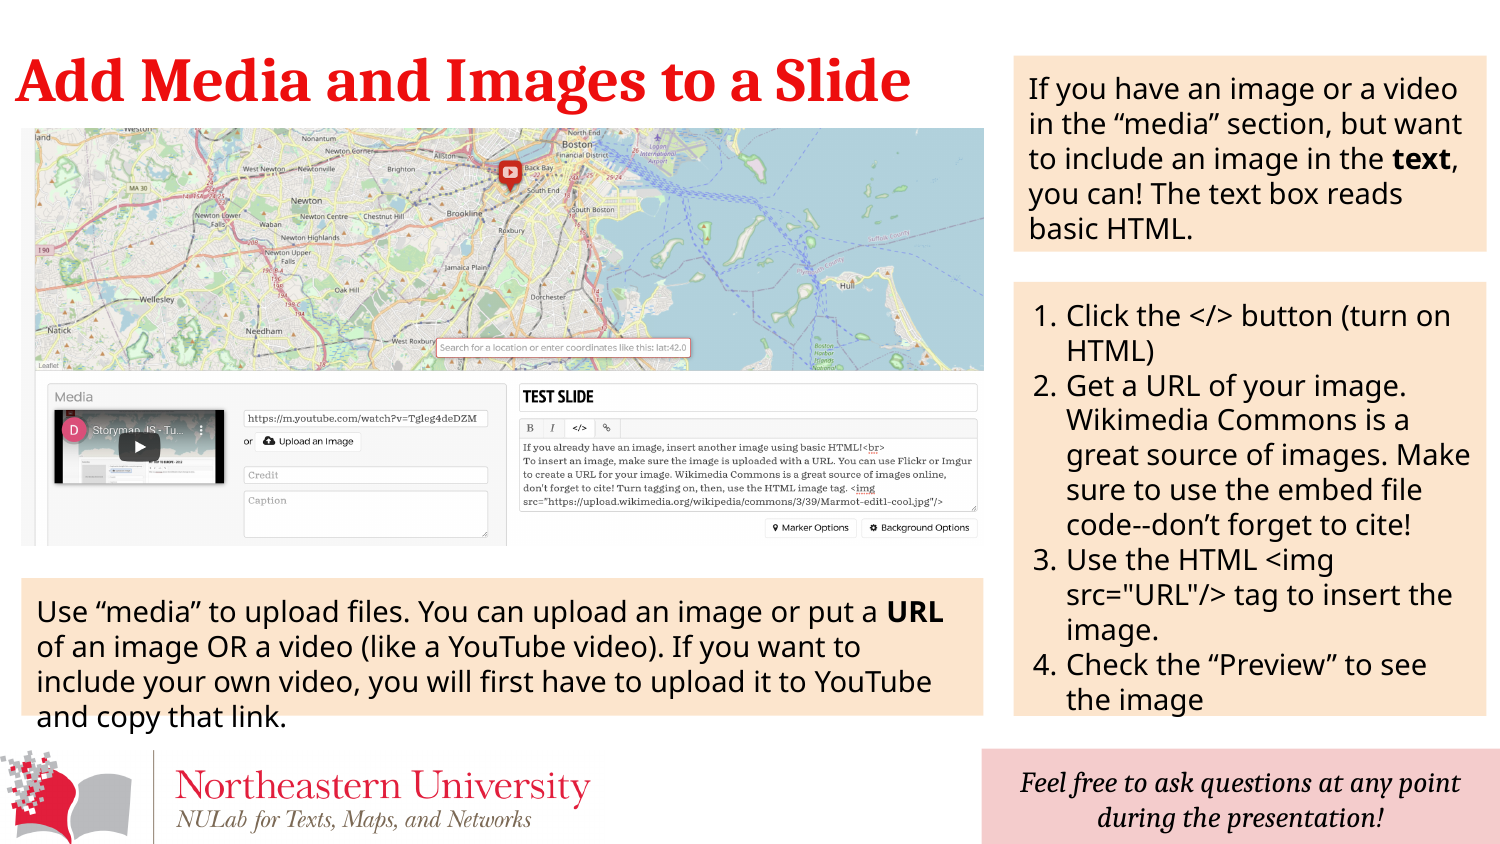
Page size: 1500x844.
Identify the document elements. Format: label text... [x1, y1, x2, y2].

text_box Click the </> button (turn on HTML) Get a URL of your image. Wikimedia Commons is a great source of images. Make sure to use the embed file code--don’t forget to cite! Use the HTML <img src="URL"/> tag to insert the image. Check the “Preview” to see the image [1013, 281, 1487, 716]
picture [0, 750, 605, 844]
title Add Media and Images to a Slide [0, 23, 1398, 118]
text_box If you have an image or a video in the “media” section, but want to include an image in the text, you can! The text box reads basic HTML. [1013, 55, 1487, 252]
text_box Use “media” to upload files. You can upload an image or put a URL of an image OR a video (like a YouTube video). If you want to include your own video, you will first have to upload it to YouTube and copy that link. [21, 578, 984, 716]
picture [21, 128, 984, 547]
